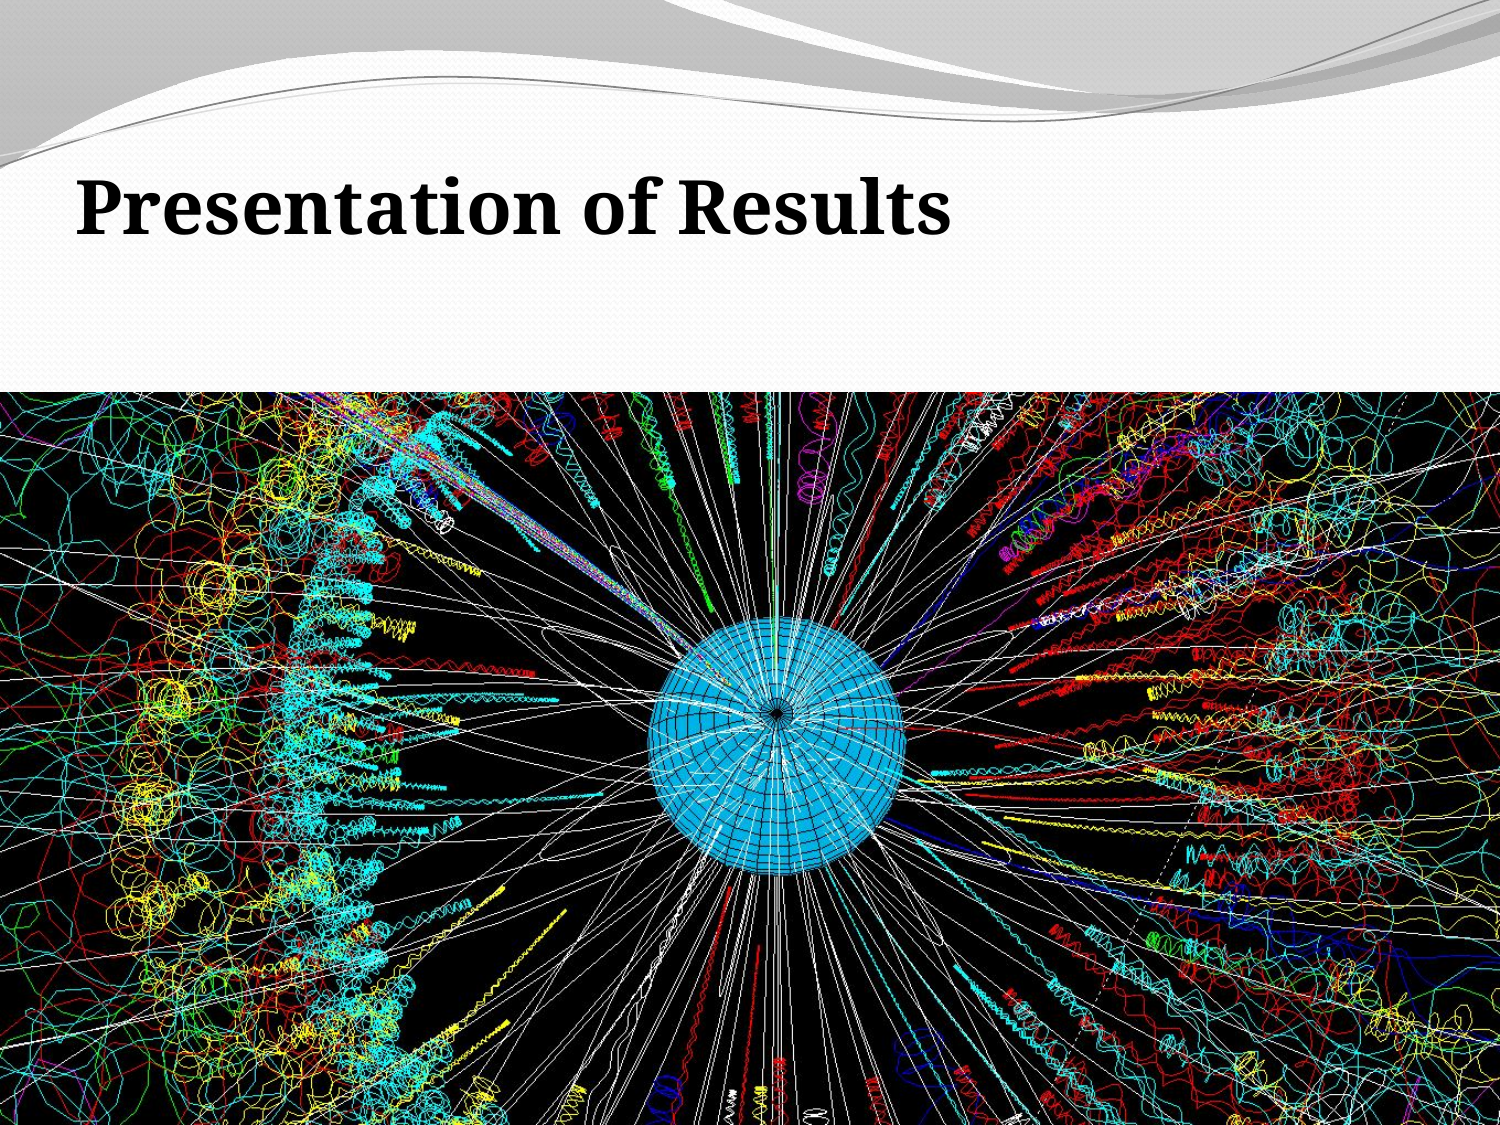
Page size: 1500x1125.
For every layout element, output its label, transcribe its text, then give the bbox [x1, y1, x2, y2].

title Presentation of Results [75, 62, 1425, 250]
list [0, 392, 1500, 1125]
